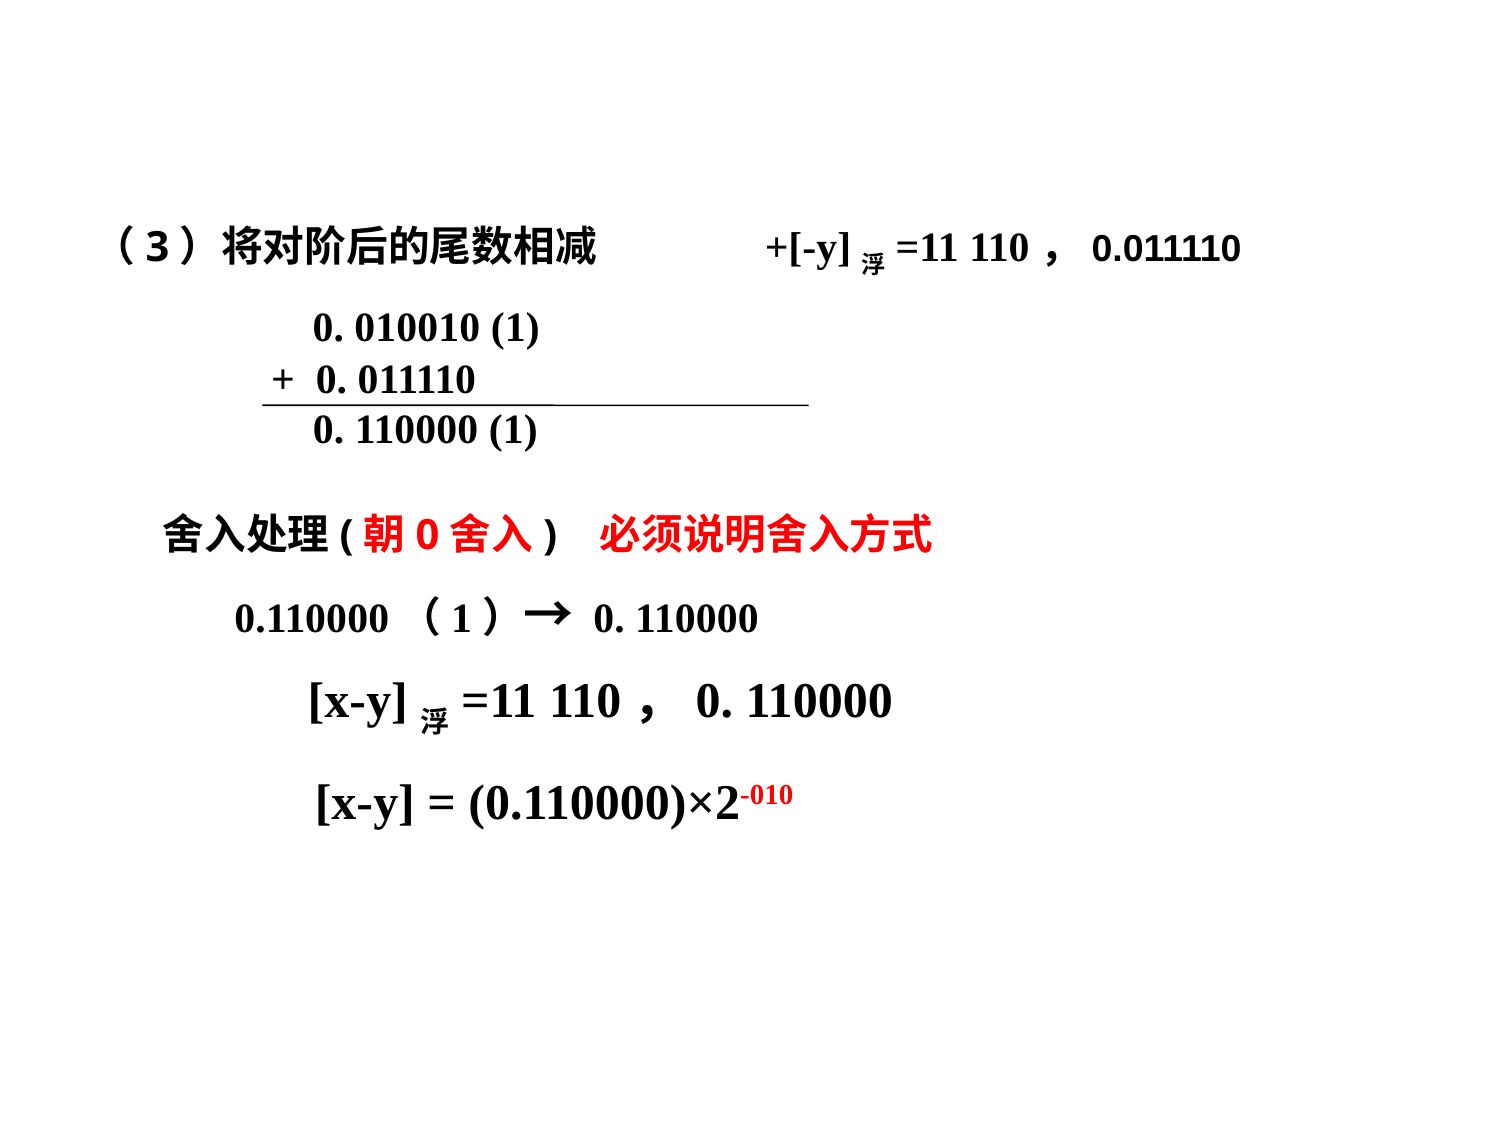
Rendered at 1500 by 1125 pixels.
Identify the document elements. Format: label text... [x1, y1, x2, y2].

text_box +[-y]浮=11 110，0.011110 [749, 212, 1263, 332]
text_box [249, 291, 838, 467]
text_box 舍入处理(朝0舍入) 必须说明舍入方式 [99, 500, 1200, 565]
text_box （3）将对阶后的尾数相减 [79, 212, 749, 278]
text_box [x-y] = (0.110000)×2-010 [287, 762, 1166, 838]
text_box 0.110000（1）→ 0. 110000 [x-y]浮=11 110，0. 110000 [125, 574, 1425, 746]
